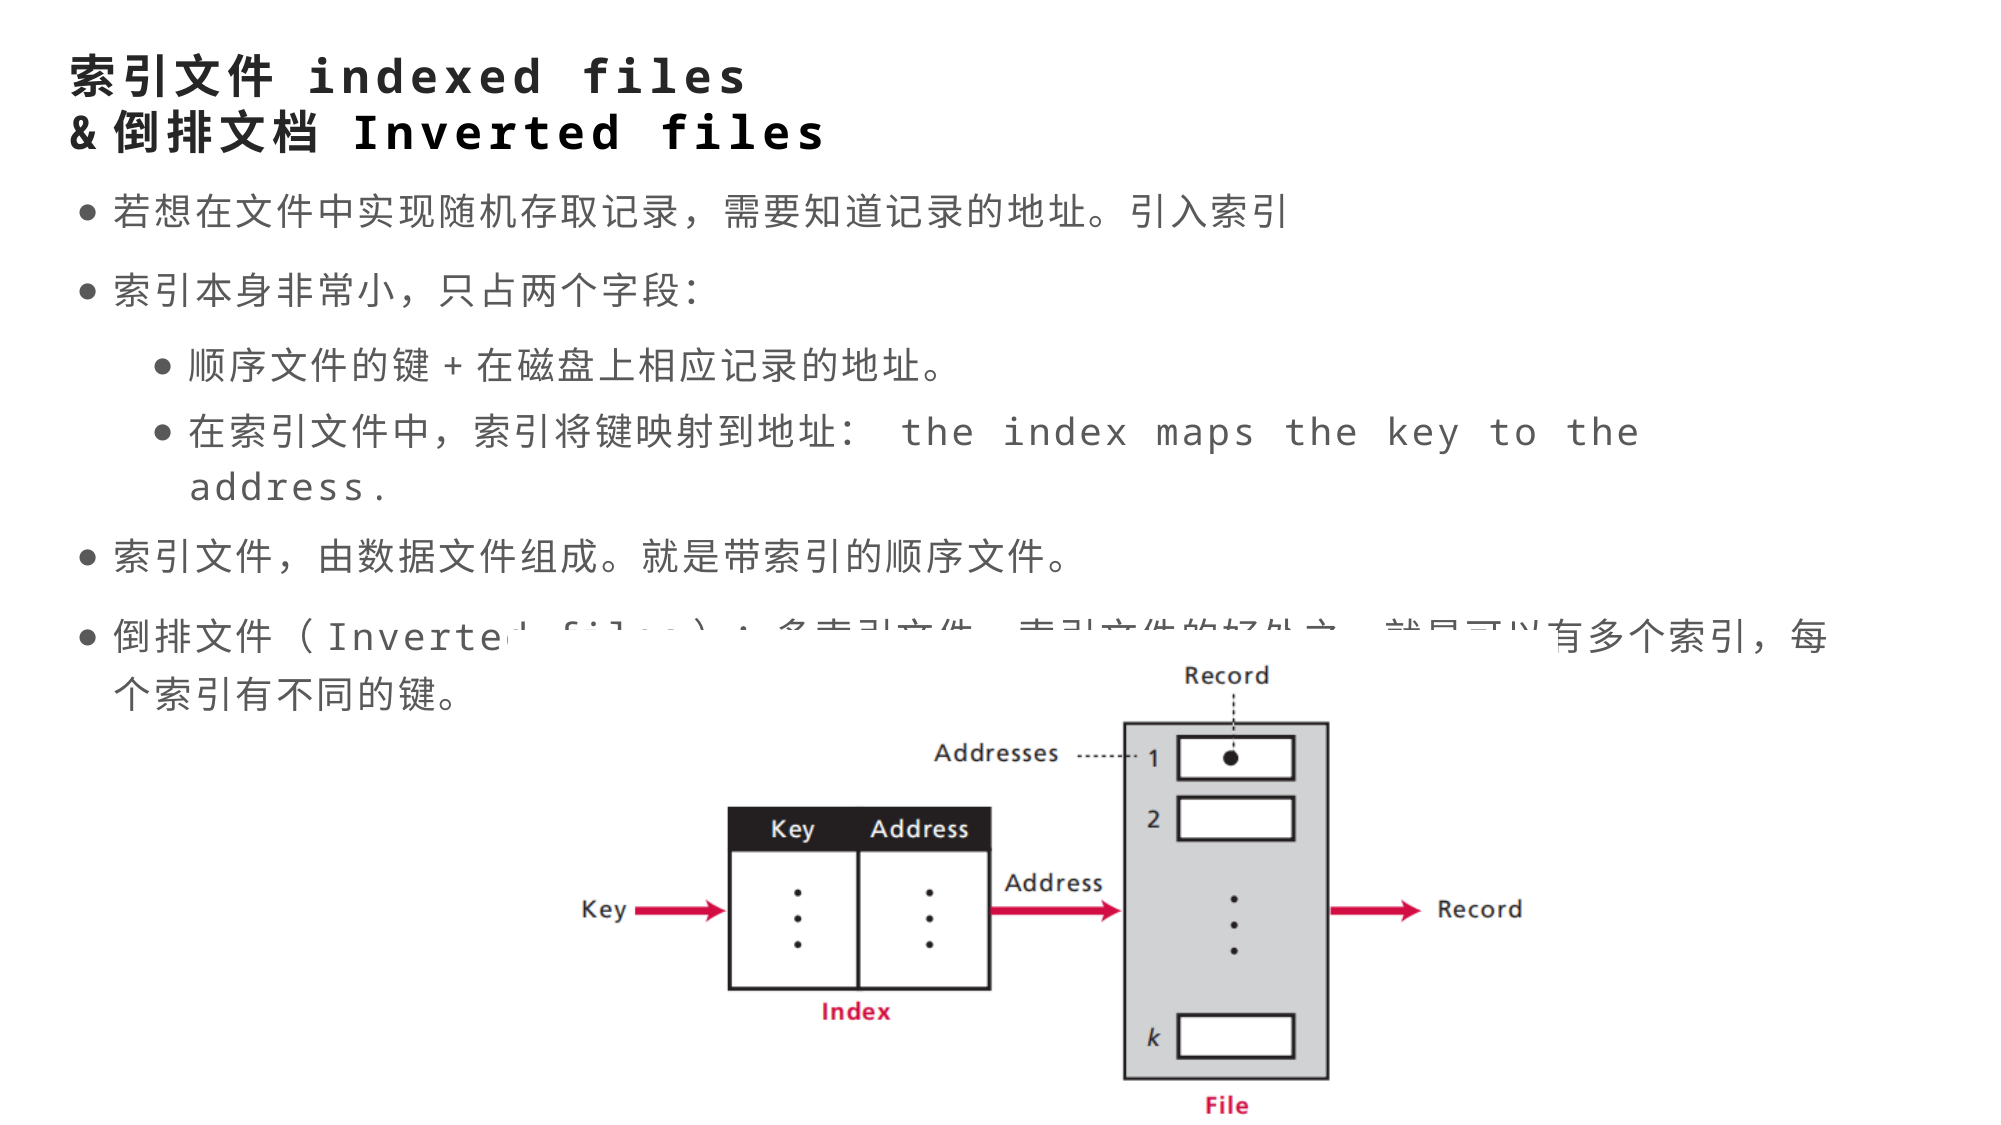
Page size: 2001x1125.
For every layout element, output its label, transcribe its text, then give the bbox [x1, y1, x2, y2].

list 若想在文件中实现随机存取记录，需要知道记录的地址。引入索引 索引本身非常小，只占两个字段： 顺序文件的键+在磁盘上相应记录的地址。 在索引文件中，索引将键映射到地址： the index maps the key to the address. 索引文件，由数据文件组成。就是带索引的顺序文件。 倒排文件（Inverted files）：多索引文件。索引文件的好处之一就是可以有多个索引，每个索引有不同的键。 [61, 166, 1862, 948]
picture [508, 629, 1558, 1125]
title 索引文件 indexed files &倒排文档 Inverted files [54, 39, 1854, 167]
